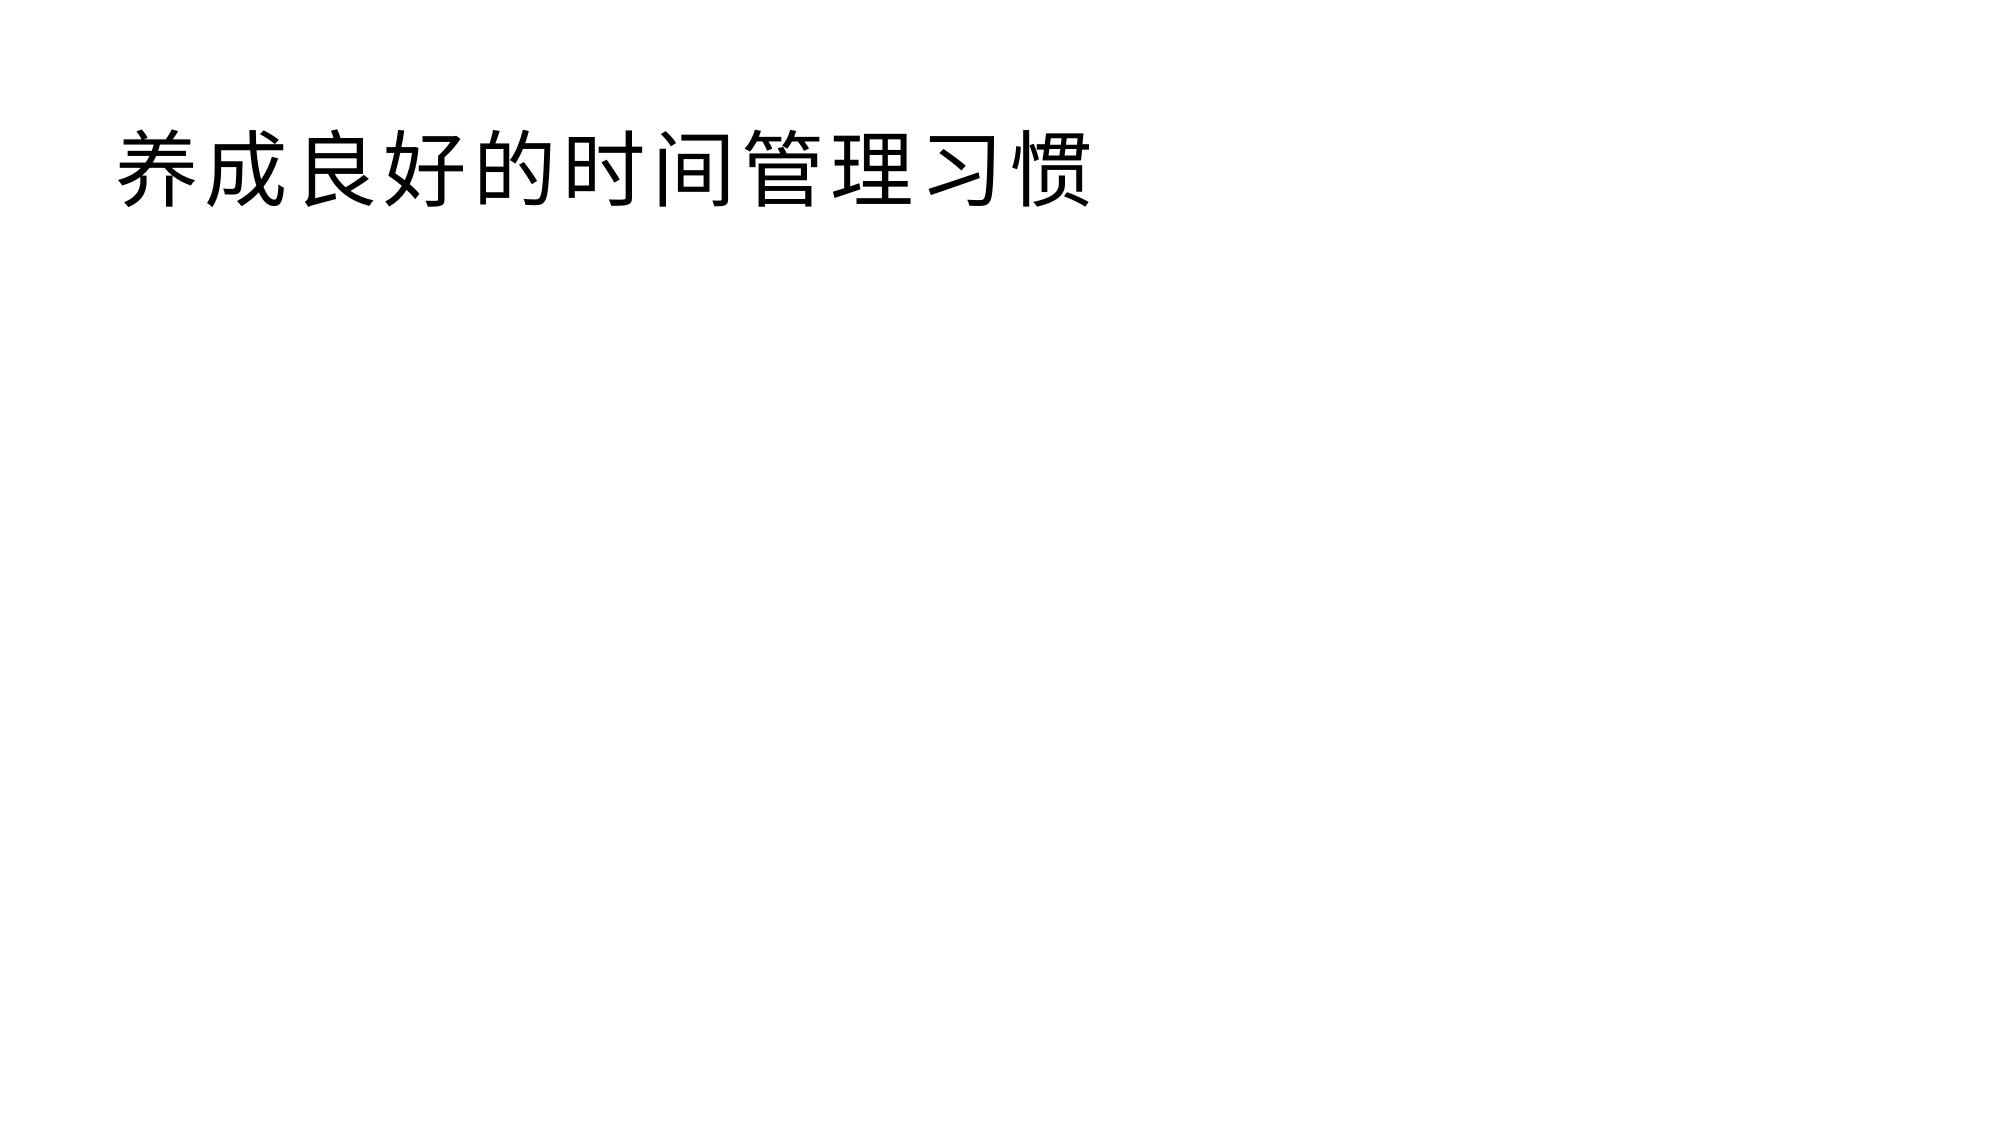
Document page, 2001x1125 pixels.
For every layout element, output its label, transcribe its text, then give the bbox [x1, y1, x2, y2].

title 养成良好的时间管理习惯 [100, 90, 1849, 276]
